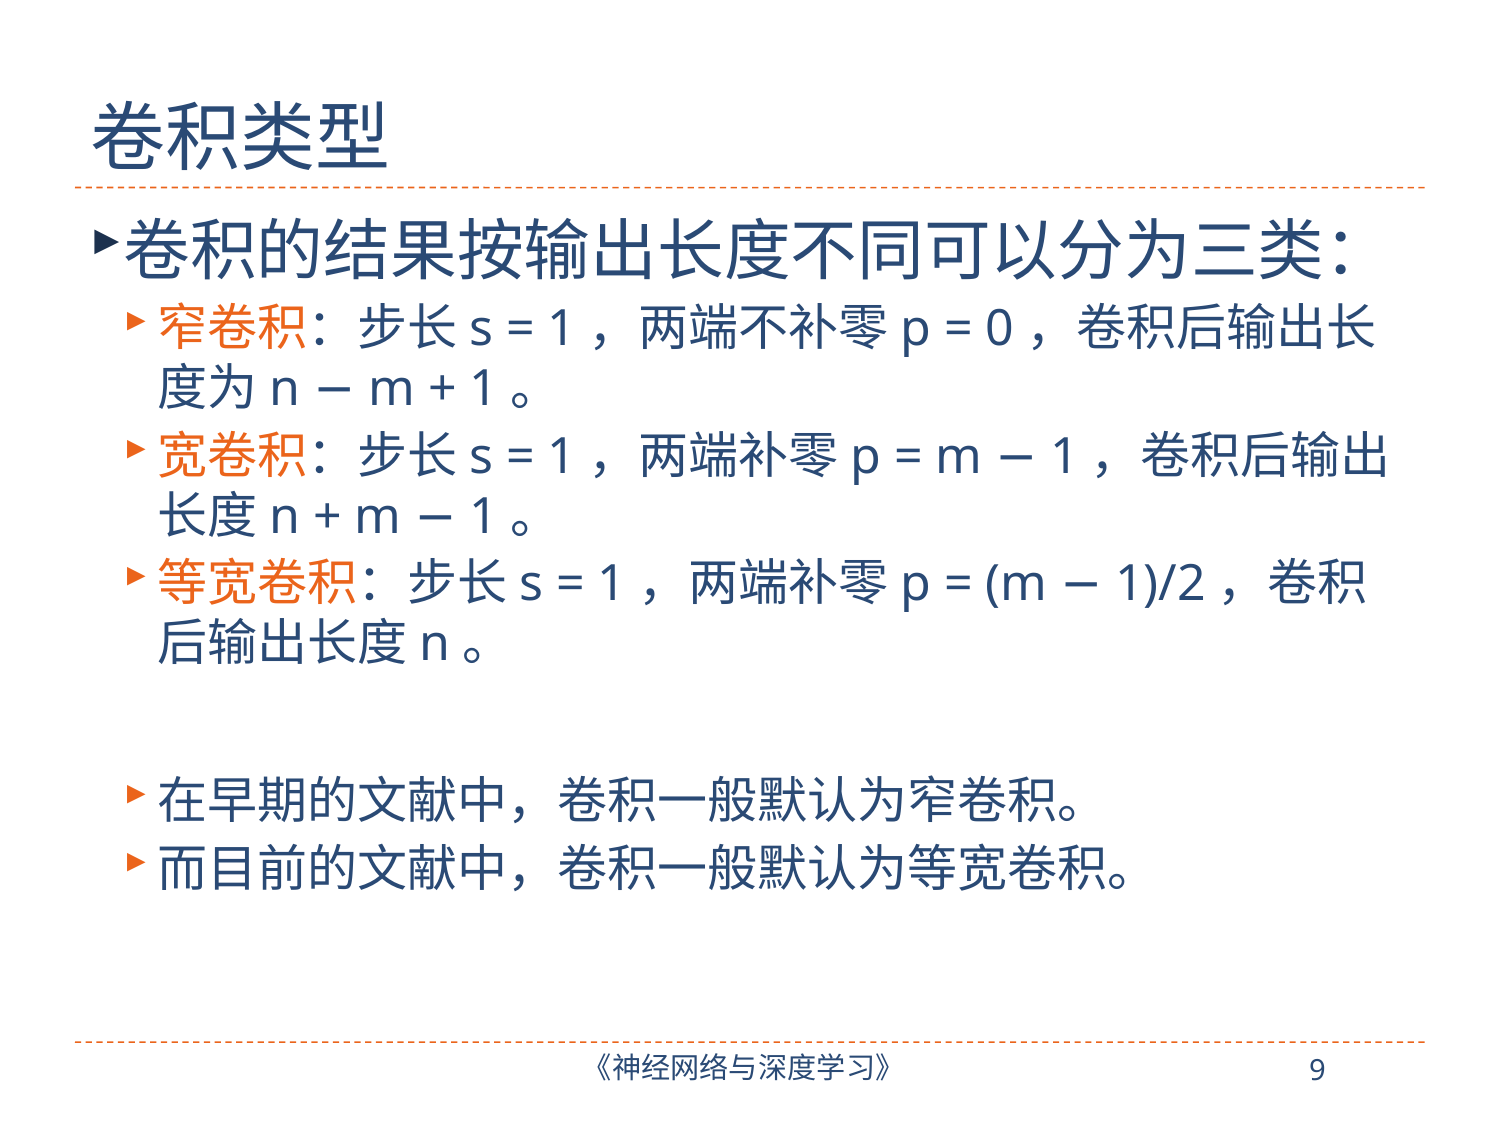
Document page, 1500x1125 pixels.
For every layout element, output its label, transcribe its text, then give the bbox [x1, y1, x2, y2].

title 卷积类型 [75, 24, 1425, 188]
list 卷积的结果按输出长度不同可以分为三类： 窄卷积：步长s = 1，两端不补零p = 0，卷积后输出长度为n − m + 1。 宽卷积：步长s = 1，两端补零p = m − 1，卷积后输出长度n + m − 1。 等宽卷积：步长s = 1，两端补零p = (m − 1)/2，卷积后输出长度n。 在早期的文献中，卷积一般默认为窄卷积。 而目前的文献中，卷积一般默认为等宽卷积。 [75, 200, 1425, 1010]
